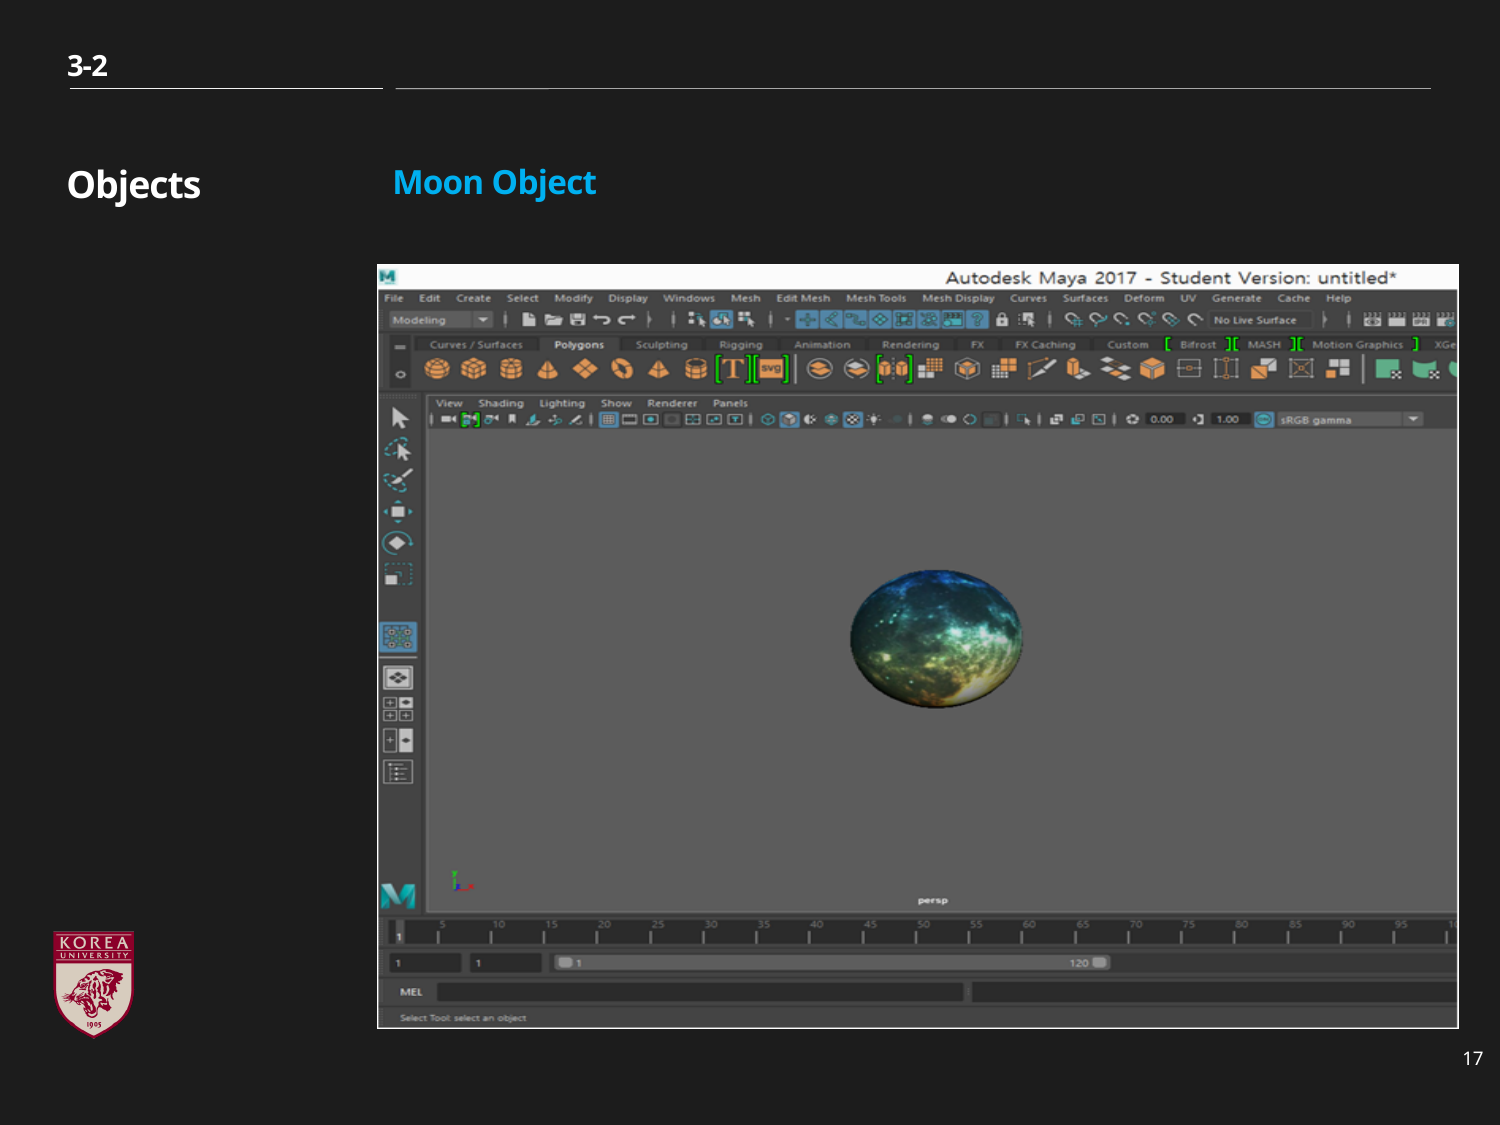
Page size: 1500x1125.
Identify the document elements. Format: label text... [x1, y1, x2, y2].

text_box Objects [51, 149, 338, 214]
text_box 3-2 [52, 39, 123, 90]
text_box 17 [1377, 1039, 1499, 1080]
picture [377, 264, 1459, 1029]
text_box Moon Object [377, 153, 803, 209]
picture [49, 928, 138, 1040]
